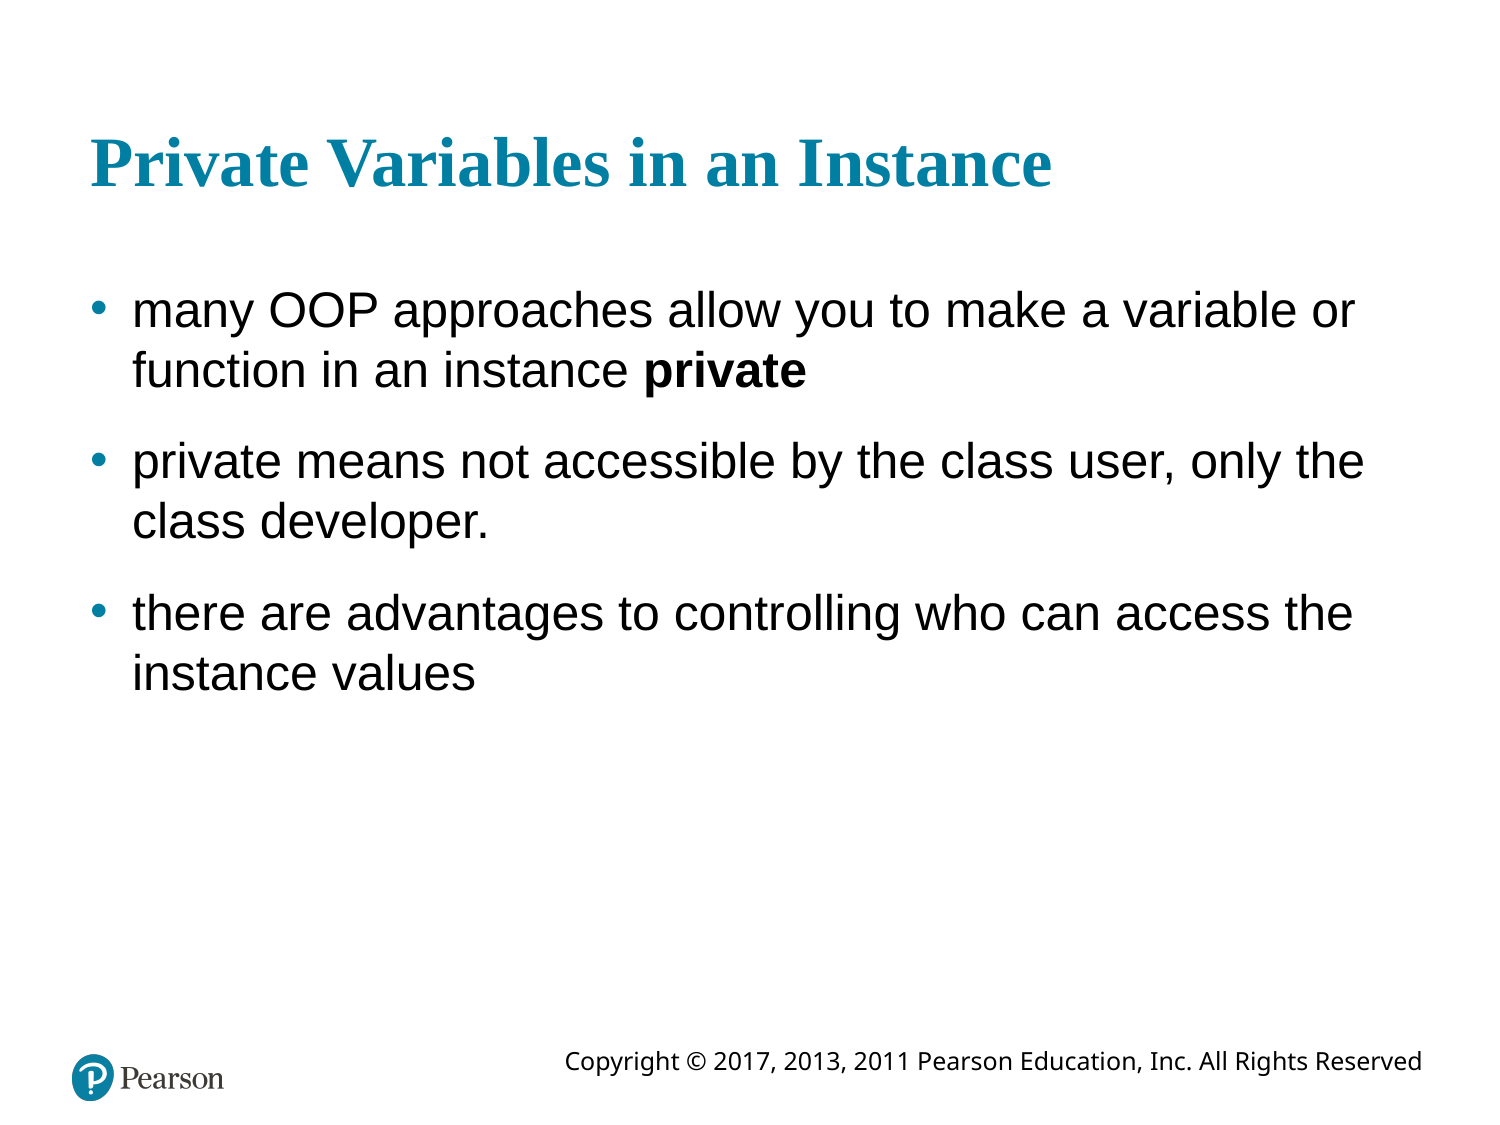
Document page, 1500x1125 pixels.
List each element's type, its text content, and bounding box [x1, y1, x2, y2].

title Private Variables in an Instance [75, 35, 1425, 216]
picture [72, 1087, 83, 1101]
picture [98, 1054, 224, 1101]
picture [80, 1063, 106, 1088]
list many OOP approaches allow you to make a variable or function in an instance private private means not accessible by the class user, only the class developer. there are advantages to controlling who can access the instance values [75, 262, 1425, 1005]
picture [72, 1054, 88, 1070]
